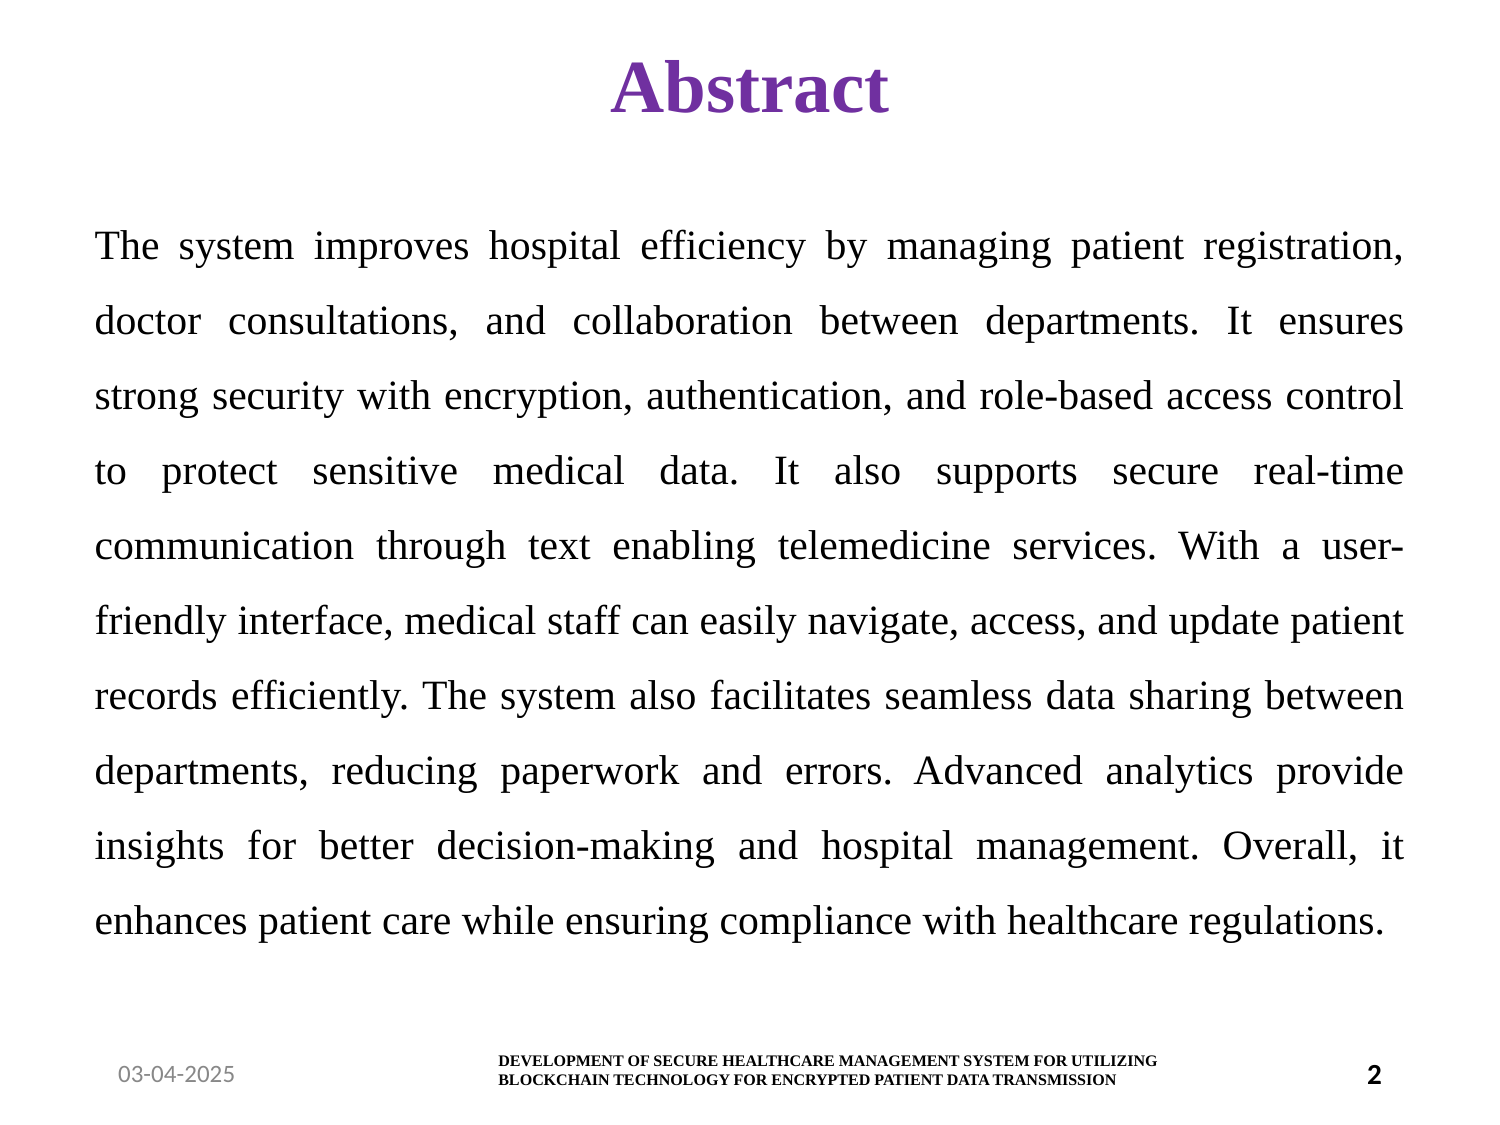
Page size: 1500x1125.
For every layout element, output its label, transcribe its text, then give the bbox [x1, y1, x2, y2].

slide_number 2 [1188, 1043, 1397, 1103]
footer DEVELOPMENT OF SECURE HEALTHCARE MANAGEMENT SYSTEM FOR UTILIZING BLOCKCHAIN TECHNOLOGY FOR ENCRYPTED PATIENT DATA TRANSMISSION [483, 1043, 1188, 1103]
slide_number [103, 1043, 441, 1103]
text_box The system improves hospital efficiency by managing patient registration, doctor consultations, and collaboration between departments. It ensures strong security with encryption, authentication, and role-based access control to protect sensitive medical data. It also supports secure real-time communication through text enabling telemedicine services. With a user-friendly interface, medical staff can easily navigate, access, and update patient records efficiently. The system also facilitates seamless data sharing between departments, reducing paperwork and errors. Advanced analytics provide insights for better decision-making and hospital management. Overall, it enhances patient care while ensuring compliance with healthcare regulations. [79, 178, 1421, 1043]
title Abstract [103, 44, 1397, 132]
